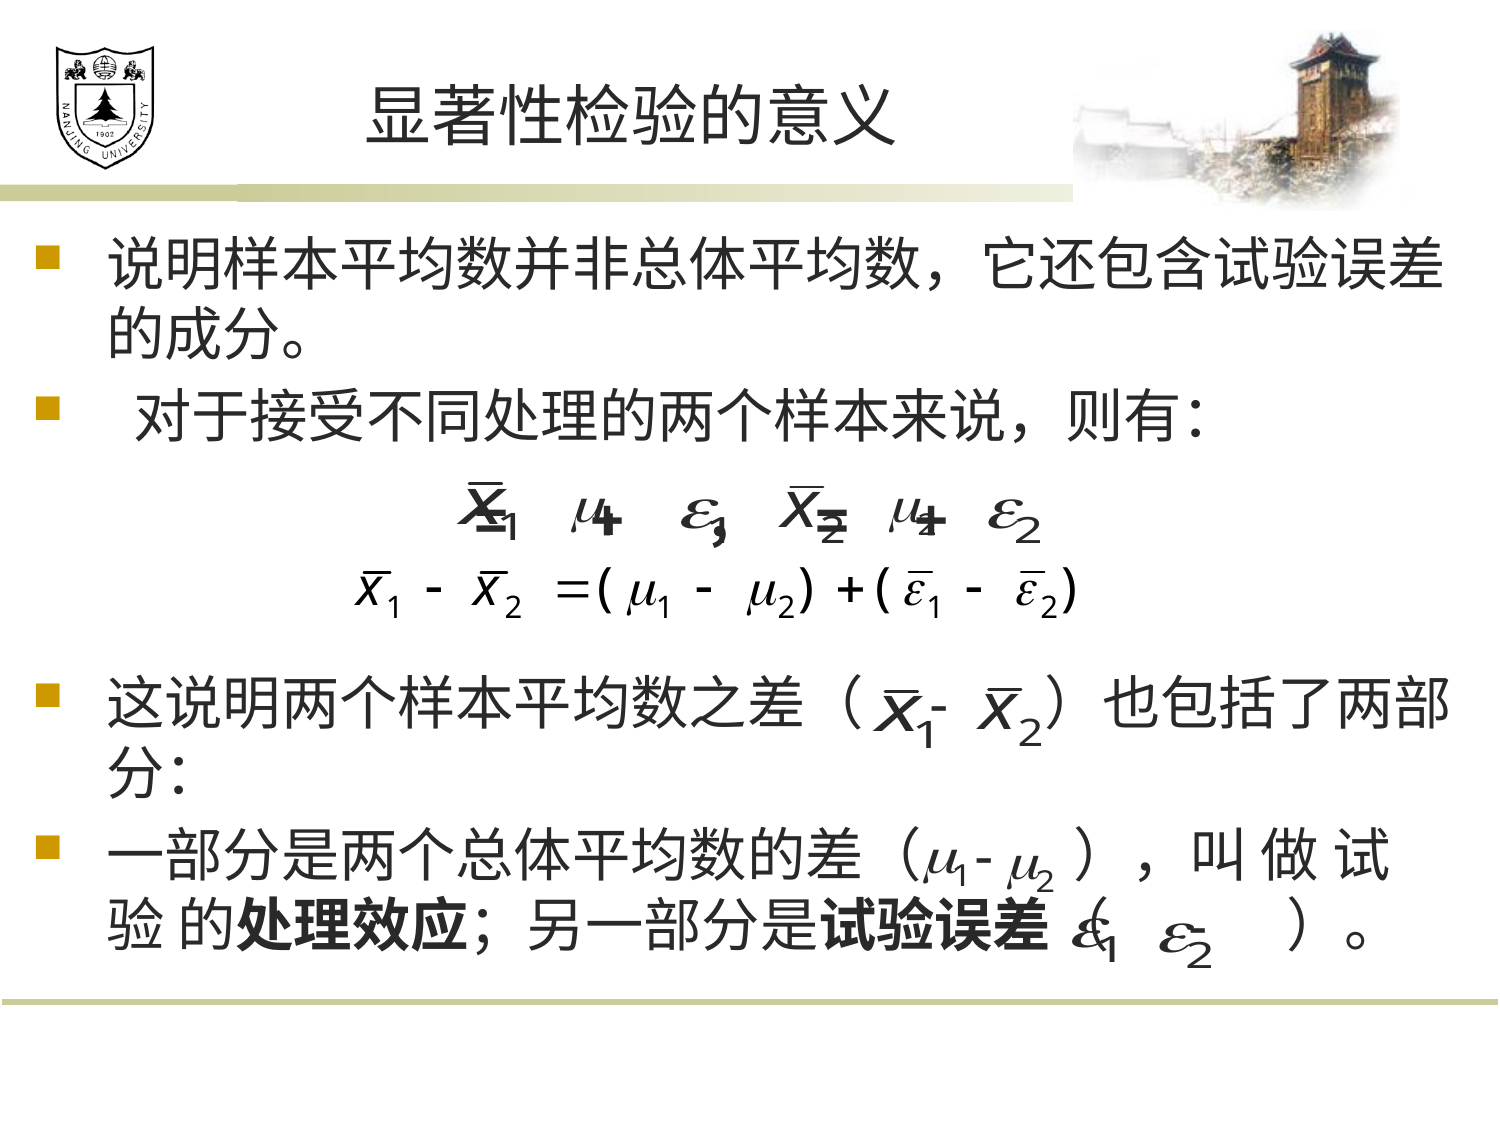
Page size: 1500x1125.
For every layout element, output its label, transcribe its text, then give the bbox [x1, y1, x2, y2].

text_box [452, 453, 520, 546]
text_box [666, 460, 727, 546]
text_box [867, 660, 936, 756]
picture [50, 42, 160, 173]
list 说明样本平均数并非总体平均数，它还包含试验误差的成分。 对于接受不同处理的两个样本来说，则有： = + ， = + 这说明两个样本平均数之差（ - ）也包括了两部分： 一部分是两个总体平均数的差（ - ），叫 做 试 验 的处理效应；另一部分是试验误差（ - ）。 [17, 220, 1471, 965]
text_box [974, 460, 1040, 546]
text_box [911, 816, 972, 893]
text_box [349, 547, 1089, 628]
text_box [971, 659, 1044, 754]
picture [1073, 30, 1400, 211]
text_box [996, 822, 1058, 899]
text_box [560, 465, 621, 542]
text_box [1057, 879, 1118, 971]
picture [2, 999, 1498, 1005]
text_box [773, 456, 846, 546]
title 多元线性回归 [620, 469, 624, 547]
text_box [878, 465, 940, 542]
title 显著性检验的意义 [171, 66, 1093, 161]
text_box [1145, 885, 1211, 976]
